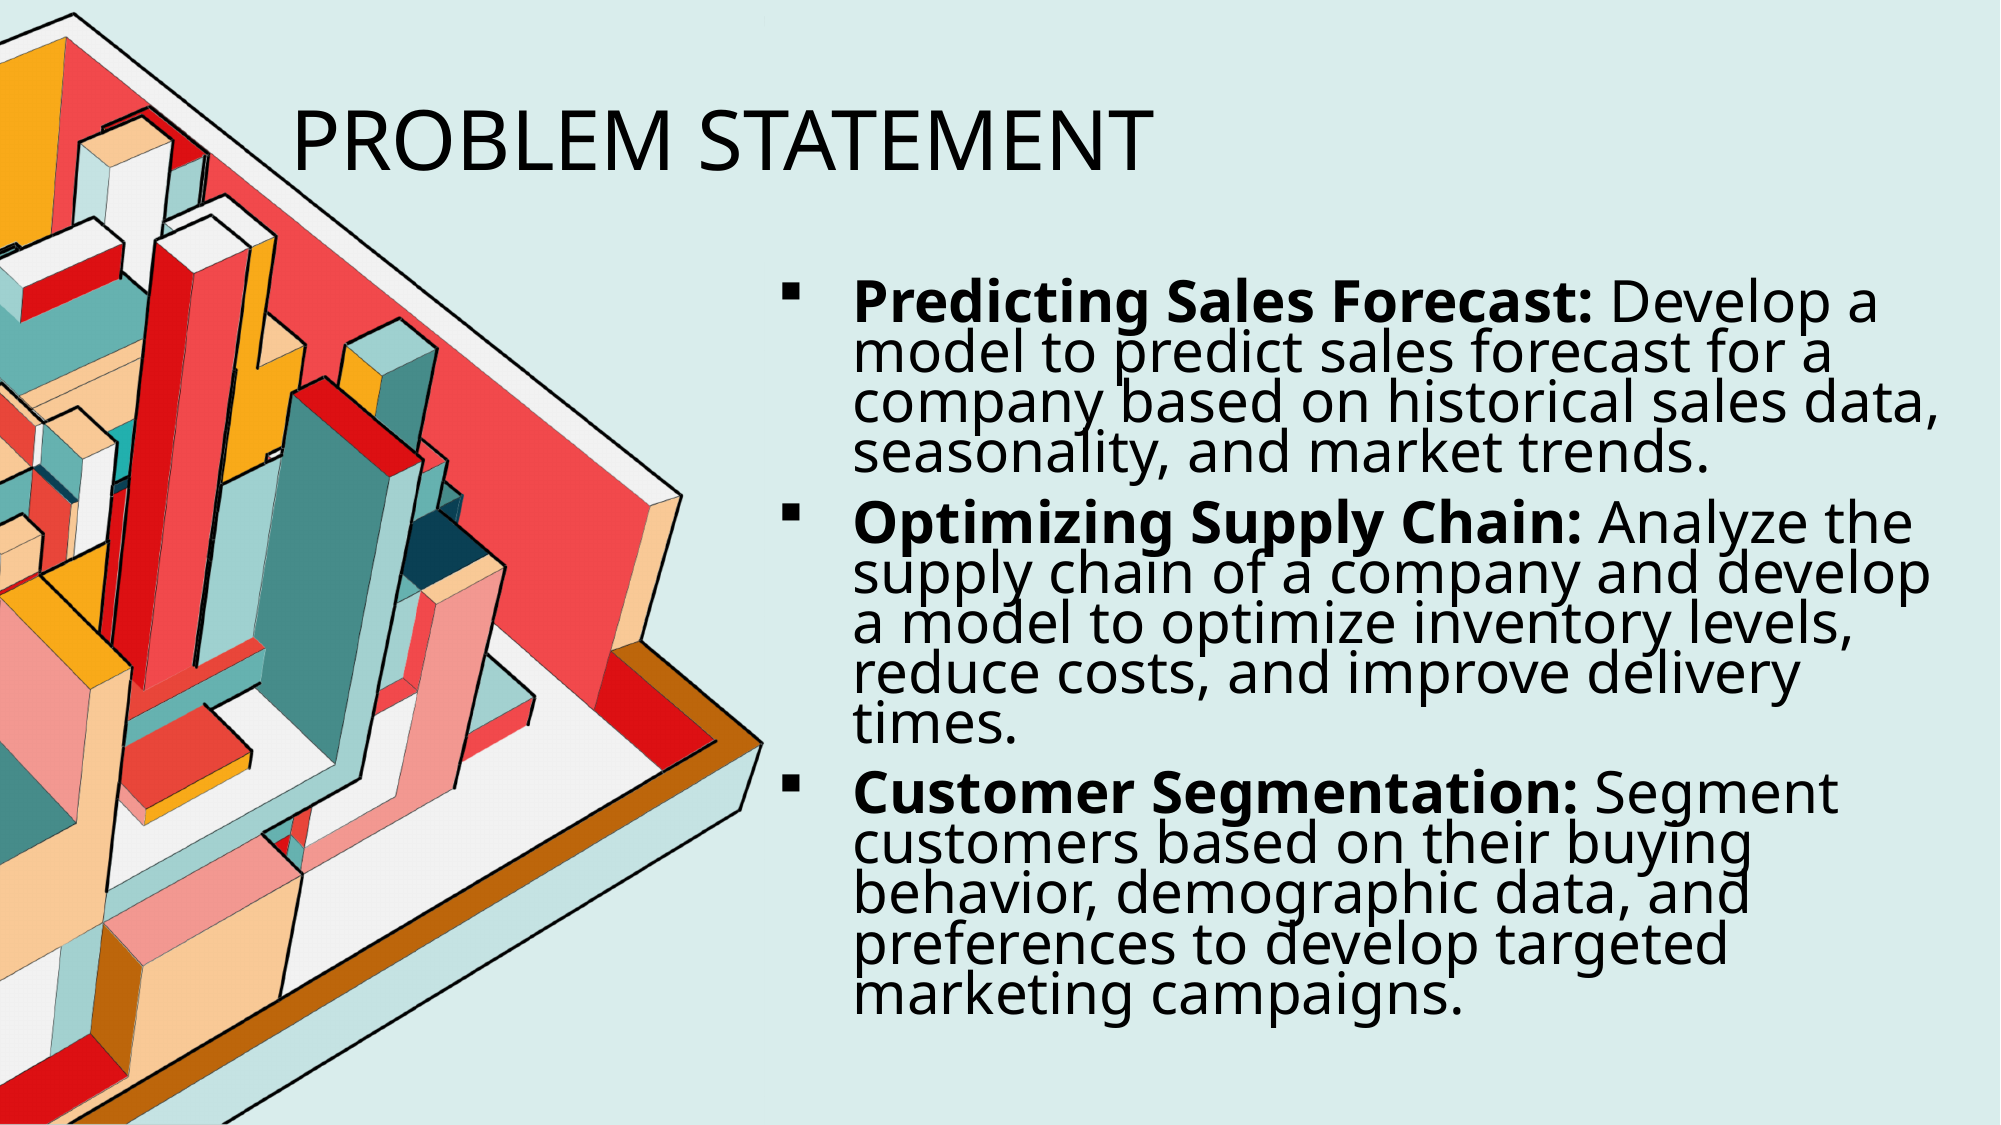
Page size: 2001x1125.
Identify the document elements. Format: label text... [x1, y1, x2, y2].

list Predicting Sales Forecast: Develop a model to predict sales forecast for a company based on historical sales data, seasonality, and market trends. Optimizing Supply Chain: Analyze the supply chain of a company and develop a model to optimize inventory levels, reduce costs, and improve delivery times. Customer Segmentation: Segment customers based on their buying behavior, demographic data, and preferences to develop targeted marketing campaigns. [762, 276, 1959, 1125]
picture [0, 0, 765, 1125]
title Problem statement [275, 77, 1201, 197]
